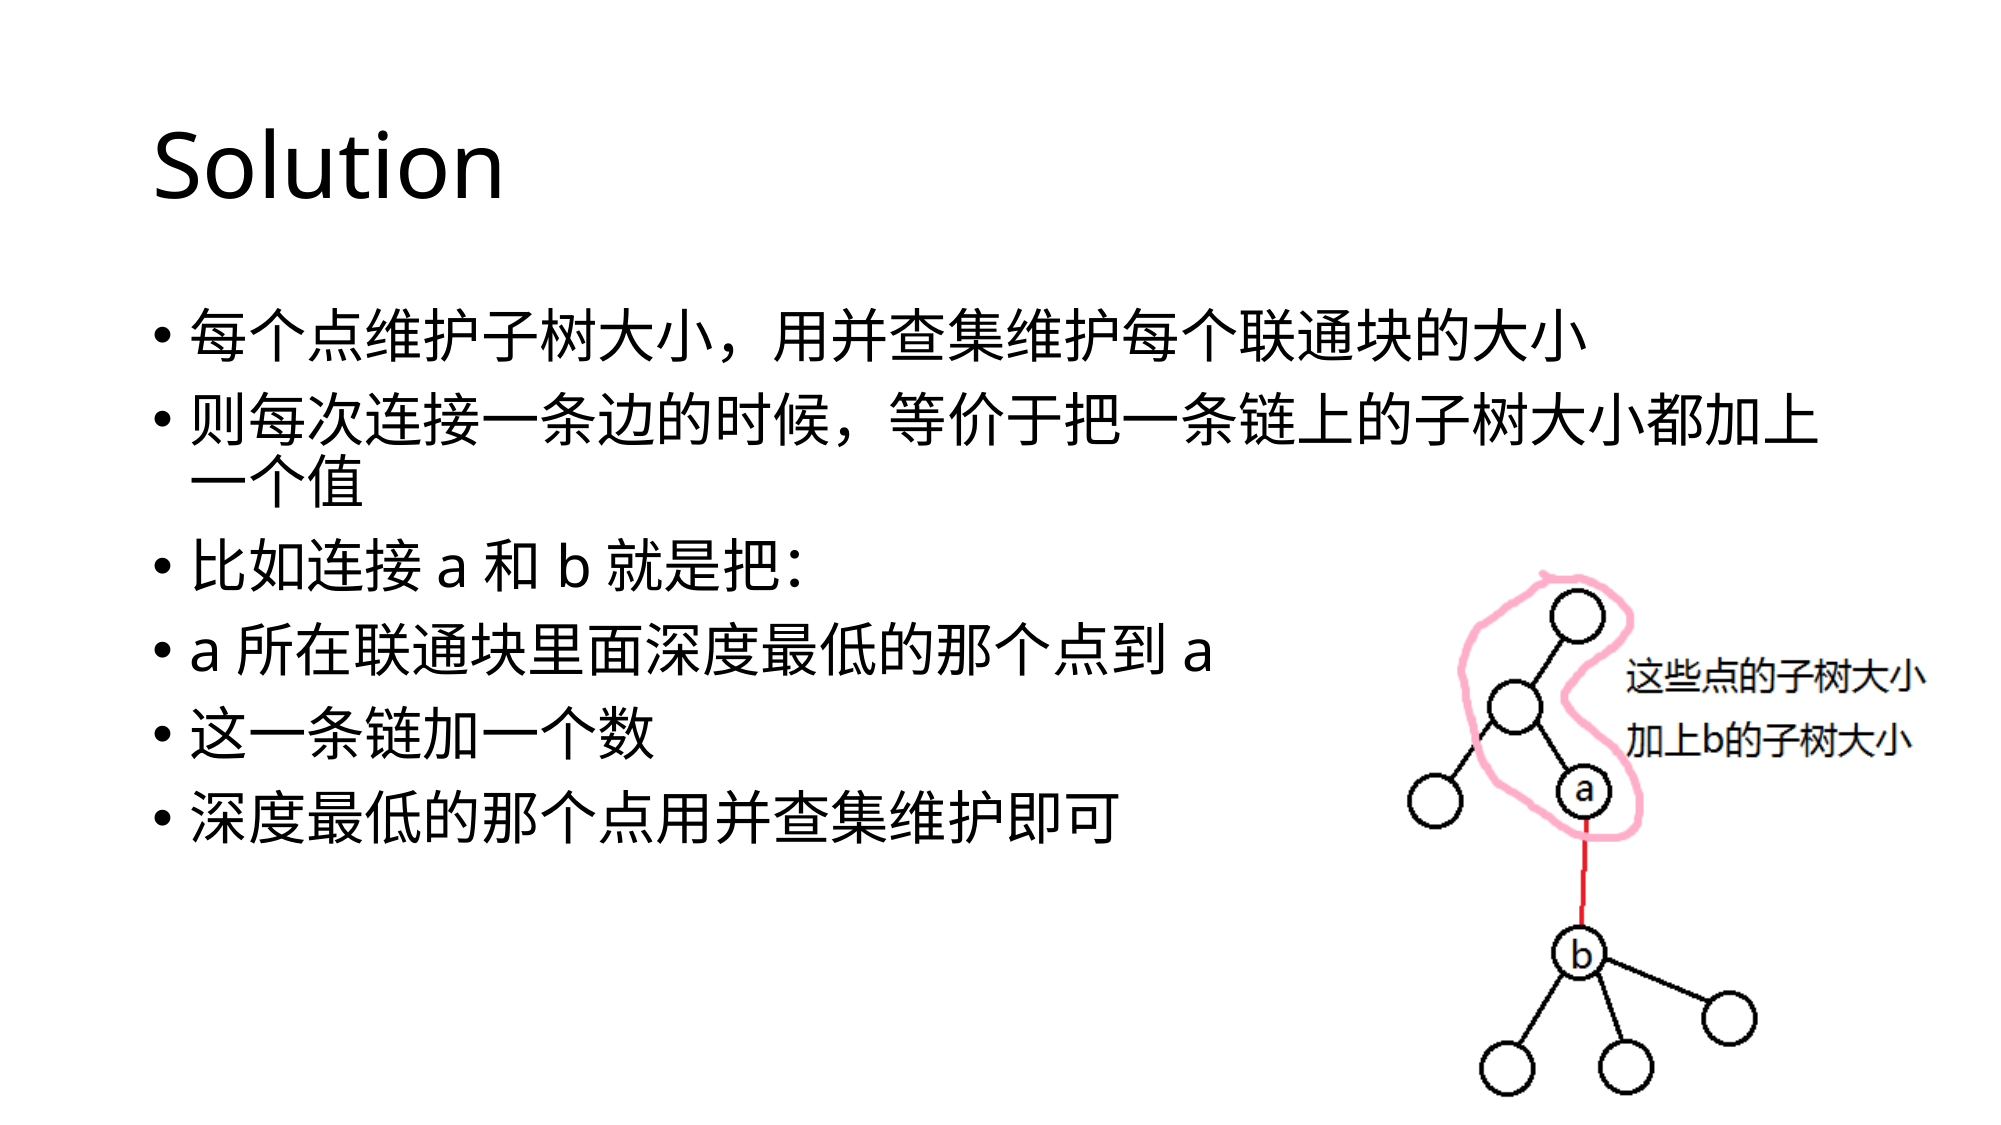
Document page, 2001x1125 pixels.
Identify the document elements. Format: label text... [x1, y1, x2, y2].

title Solution [137, 59, 1863, 278]
list 每个点维护子树大小，用并查集维护每个联通块的大小 则每次连接一条边的时候，等价于把一条链上的子树大小都加上一个值 比如连接a和b就是把： a所在联通块里面深度最低的那个点到a 这一条链加一个数 深度最低的那个点用并查集维护即可 [137, 299, 1863, 1014]
picture [1395, 565, 1930, 1119]
